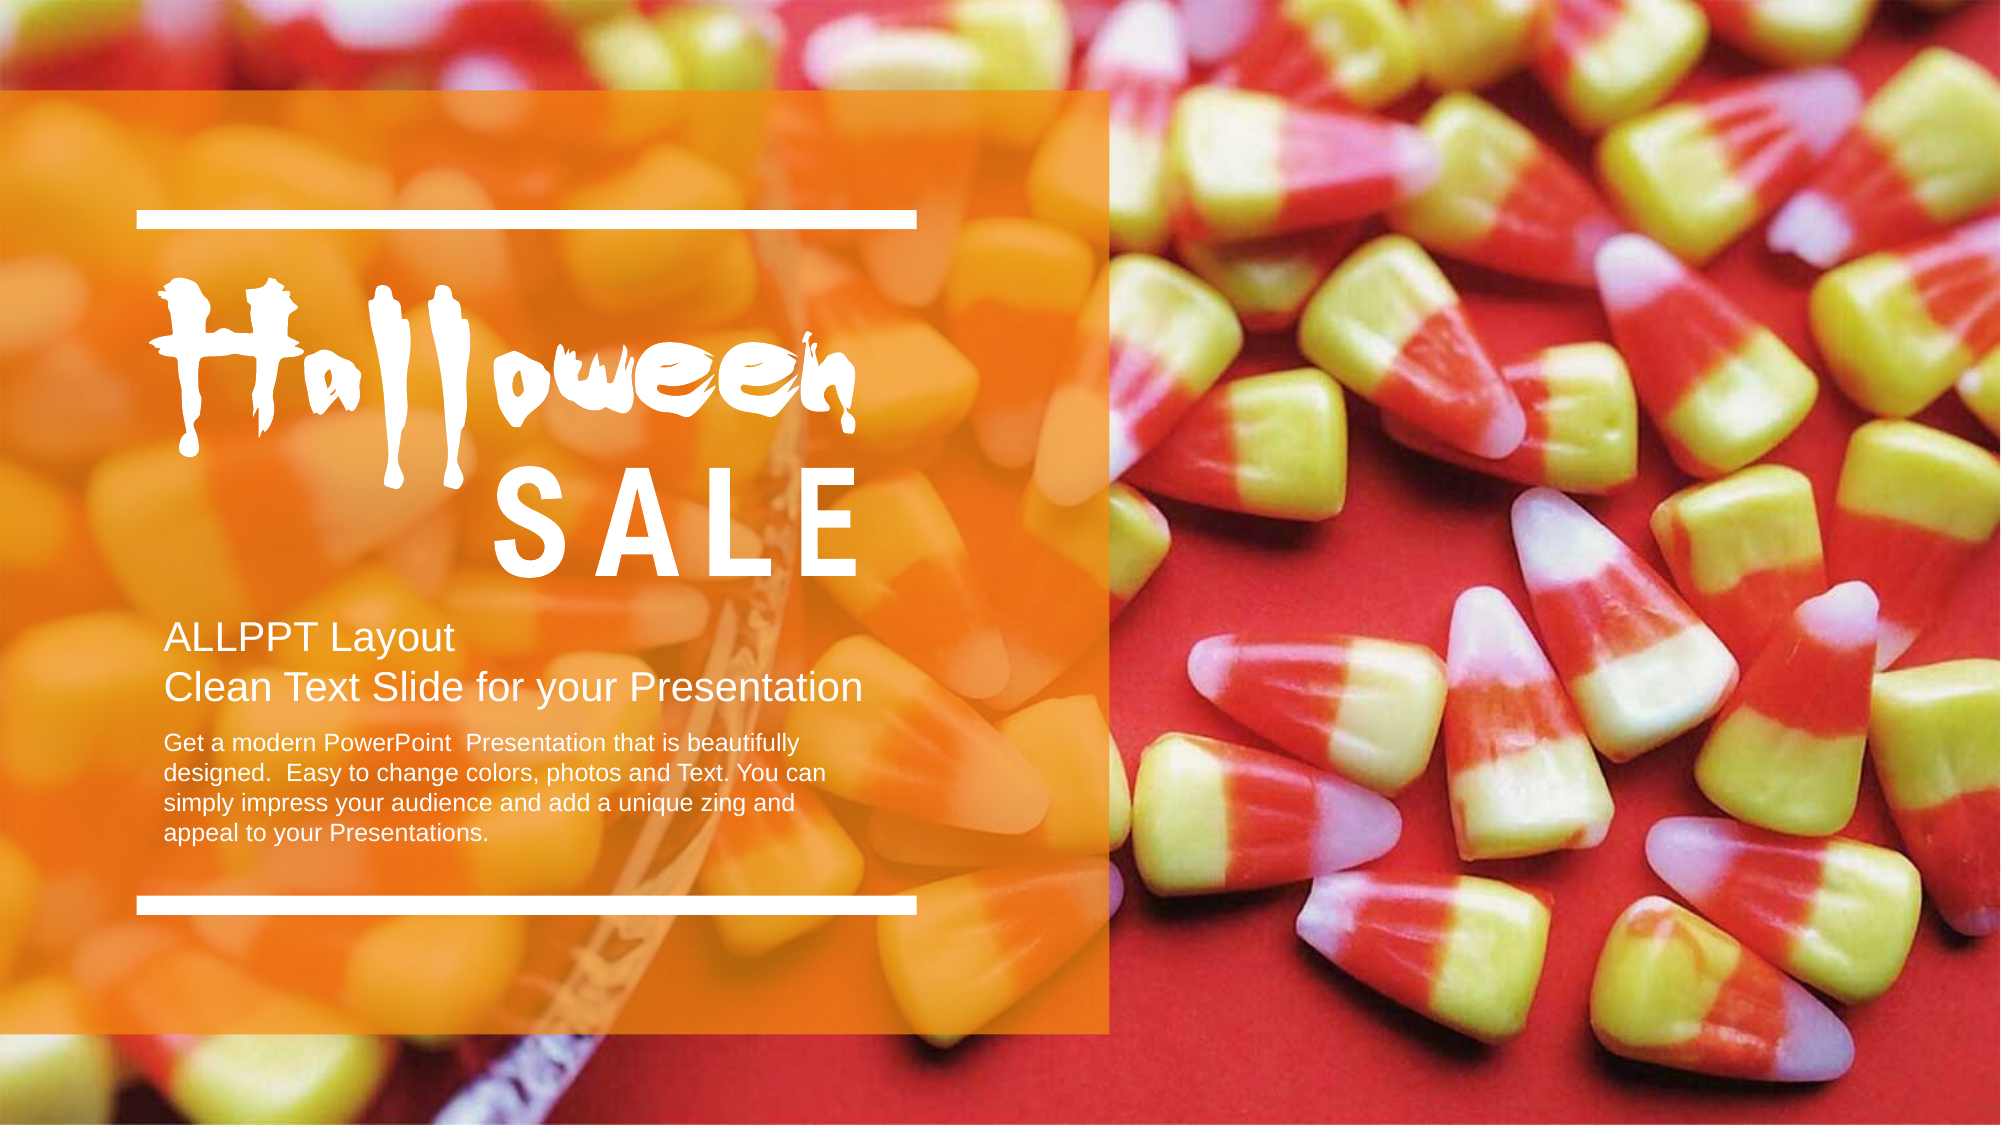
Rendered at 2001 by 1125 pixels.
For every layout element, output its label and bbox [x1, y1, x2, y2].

picture [0, 0, 2001, 1125]
text_box [0, 89, 1110, 1036]
text_box [136, 210, 917, 915]
